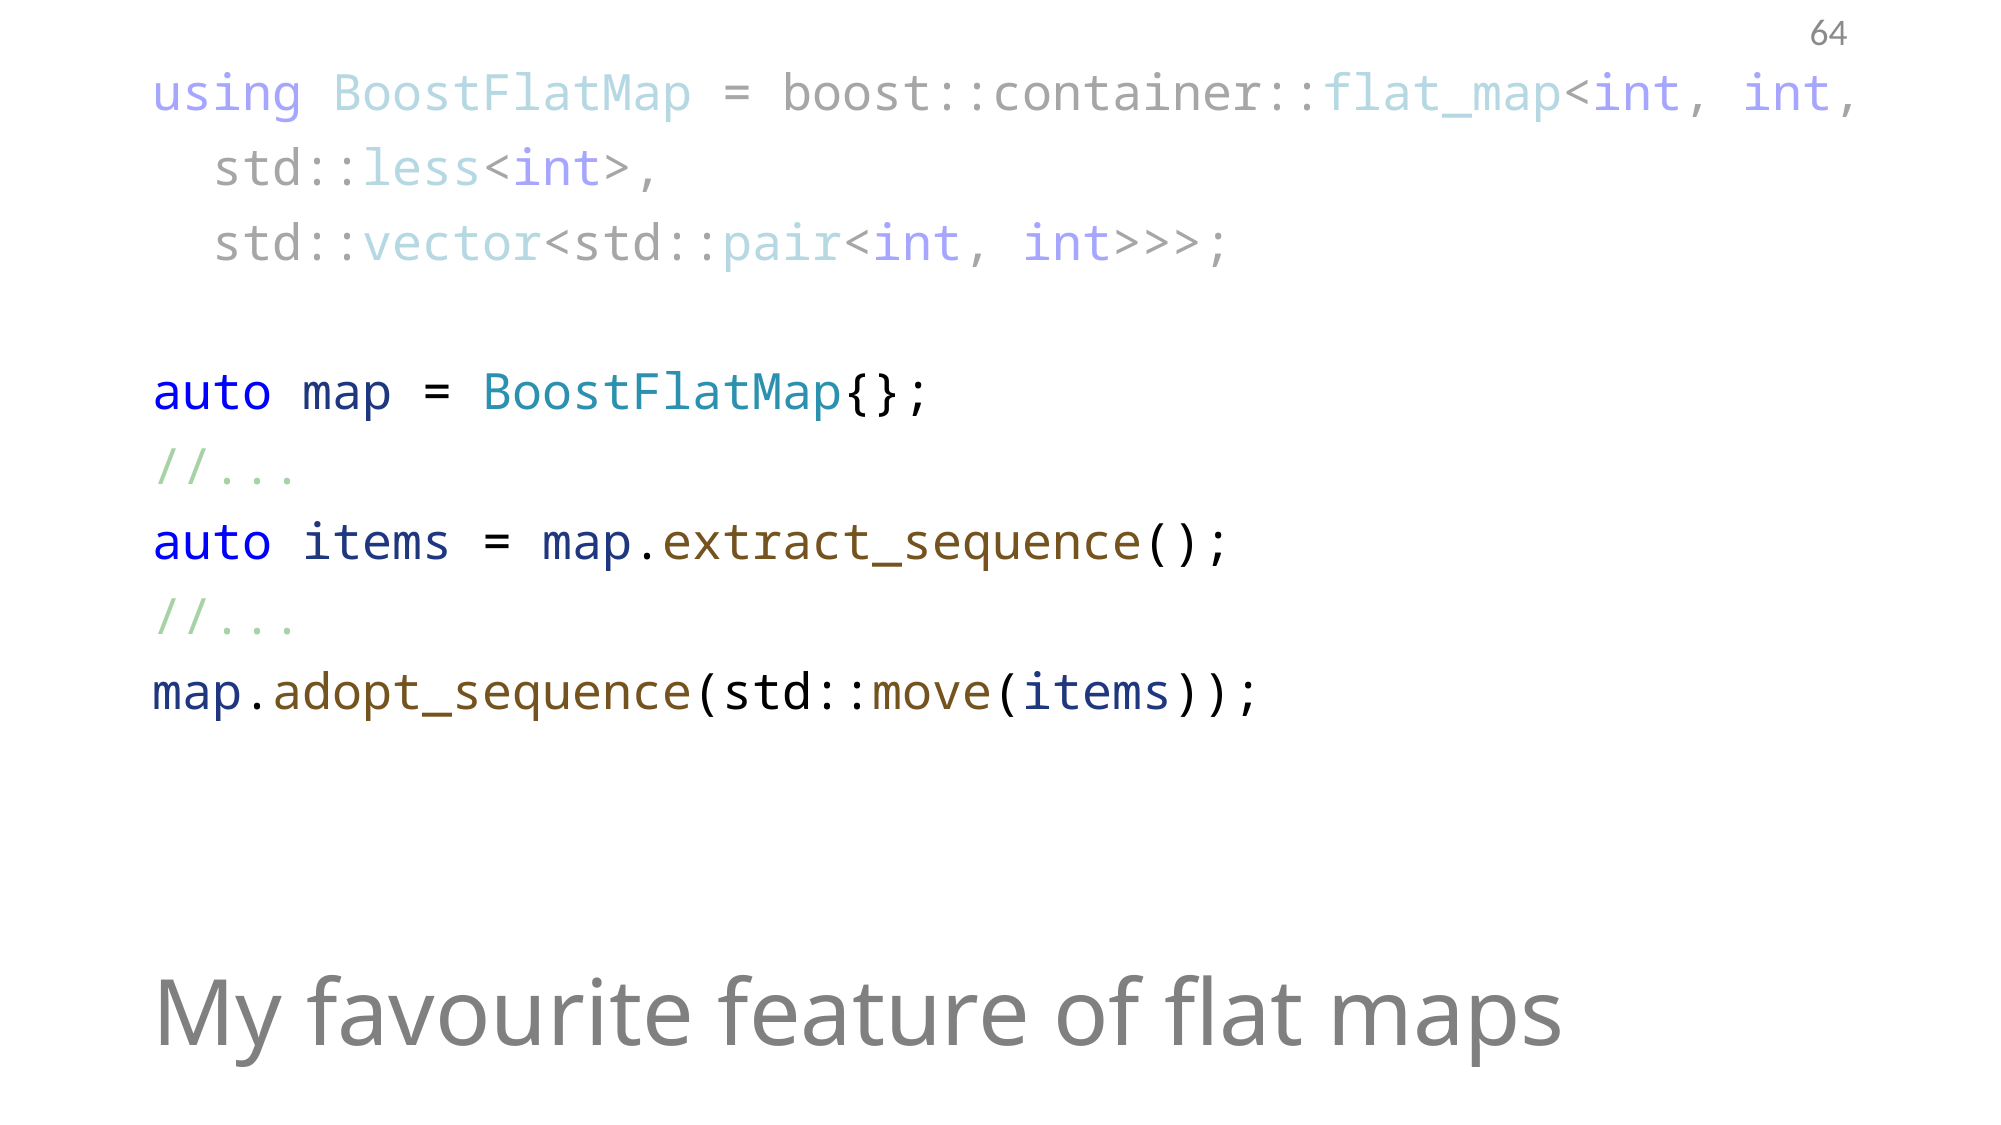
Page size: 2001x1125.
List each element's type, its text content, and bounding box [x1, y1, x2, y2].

slide_number 64 [1412, 0, 1863, 60]
title My favourite feature of flat maps [137, 908, 1863, 1125]
list using BoostFlatMap = boost::container::flat_map<int, int, std::less<int>, std::vector<std::pair<int, int>>>; auto map = BoostFlatMap{}; //... auto items = map.extract_sequence(); //... map.adopt_sequence(std::move(items)); [137, 59, 2000, 908]
